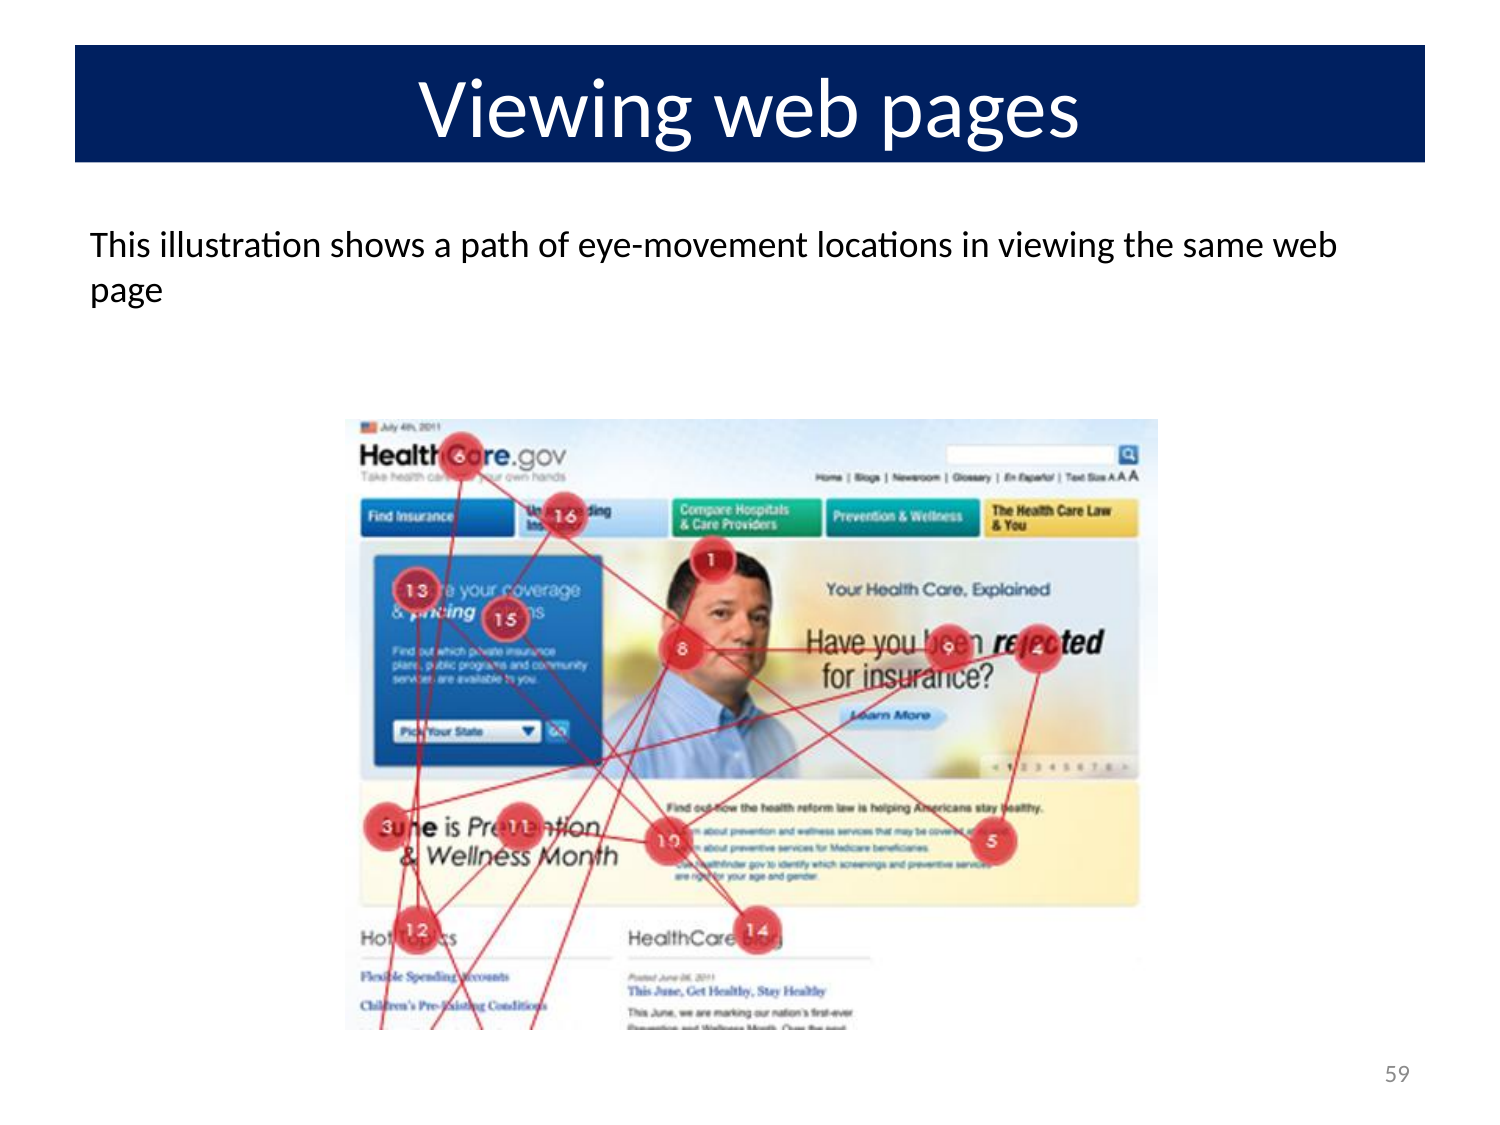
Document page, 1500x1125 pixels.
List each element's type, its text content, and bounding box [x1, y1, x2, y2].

text_box This illustration shows a path of eye-movement locations in viewing the same web page [74, 212, 1425, 363]
slide_number 59 [1074, 1042, 1425, 1103]
title Viewing web pages [75, 45, 1425, 163]
picture [344, 419, 1158, 1030]
